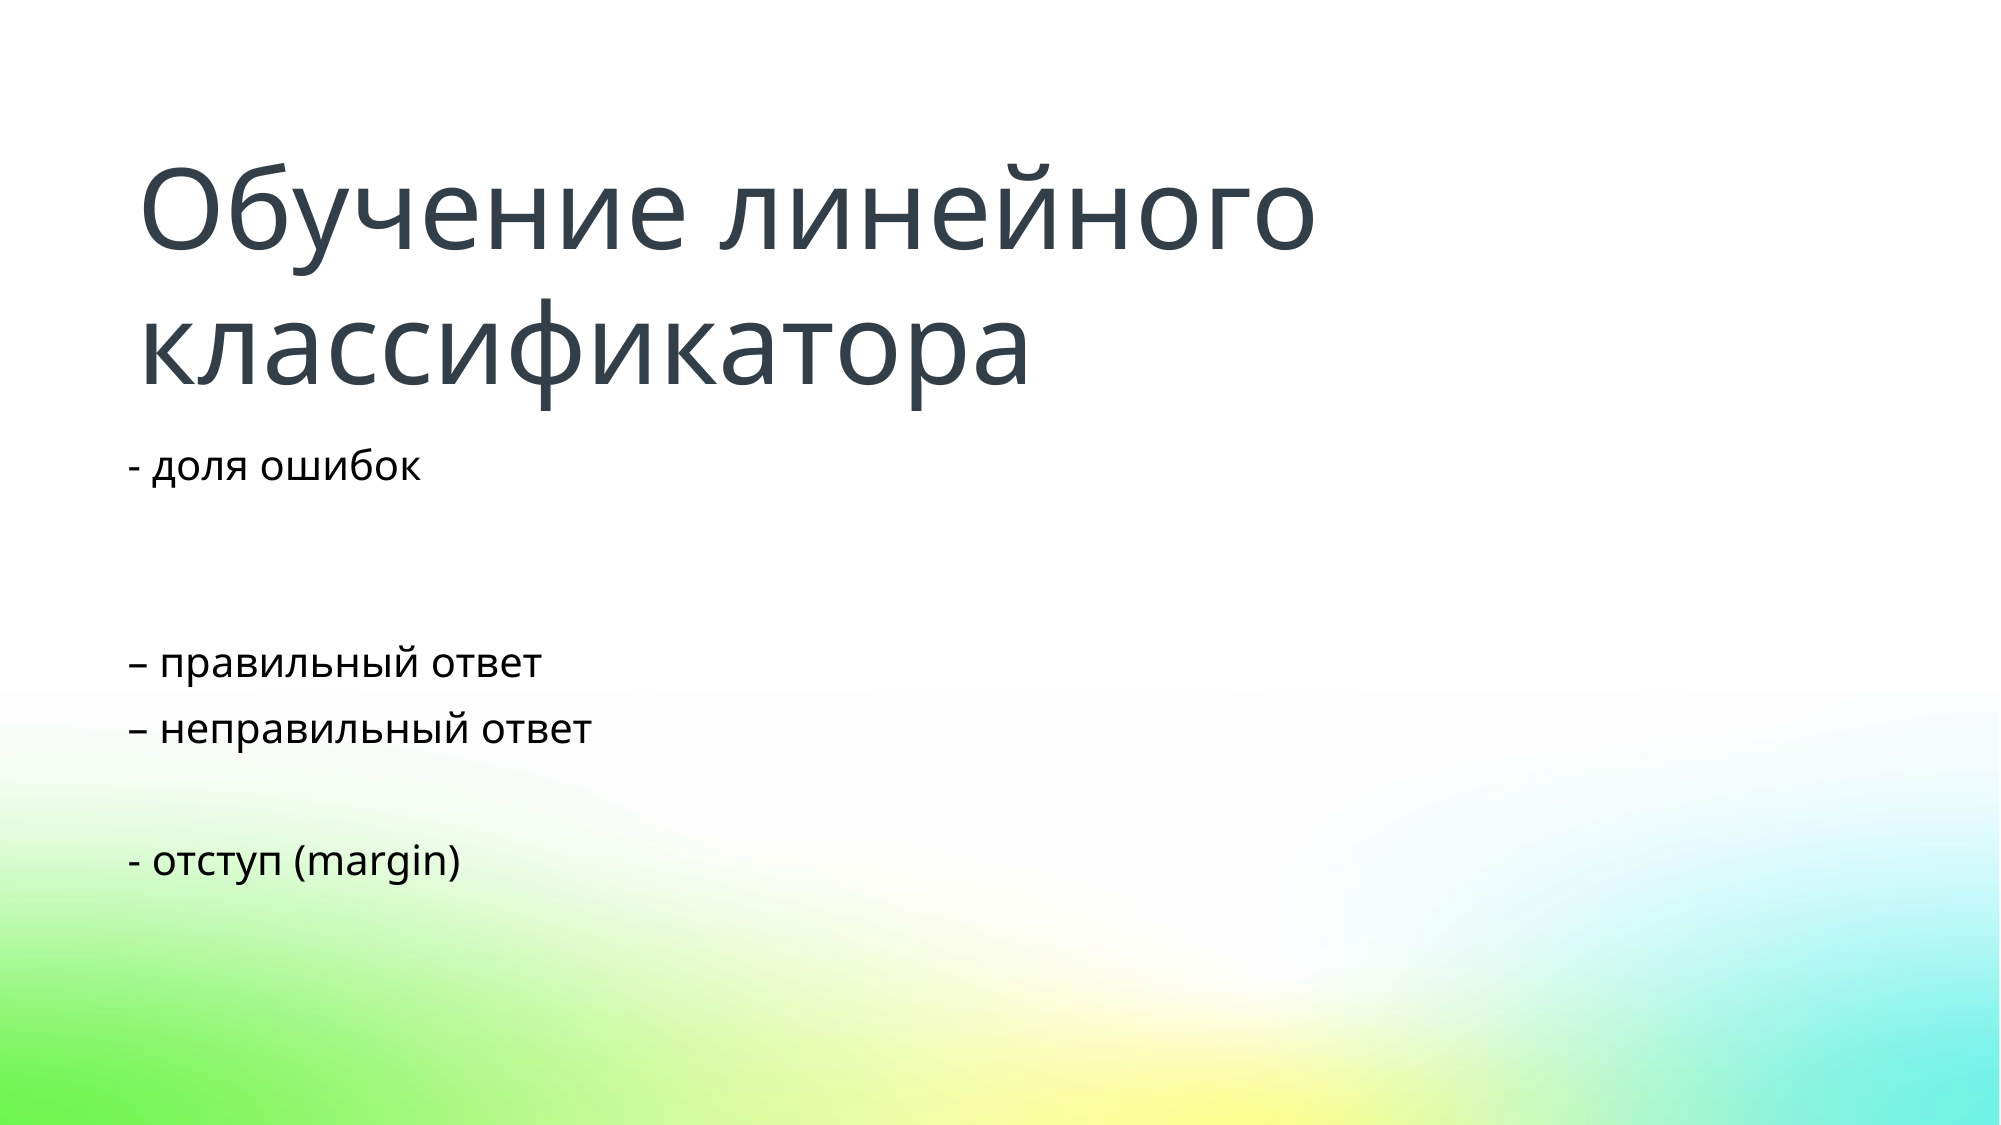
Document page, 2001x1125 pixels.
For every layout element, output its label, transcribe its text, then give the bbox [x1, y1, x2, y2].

text_box Обучение линейного классификатора [137, 137, 1827, 397]
picture [0, 693, 2000, 1125]
